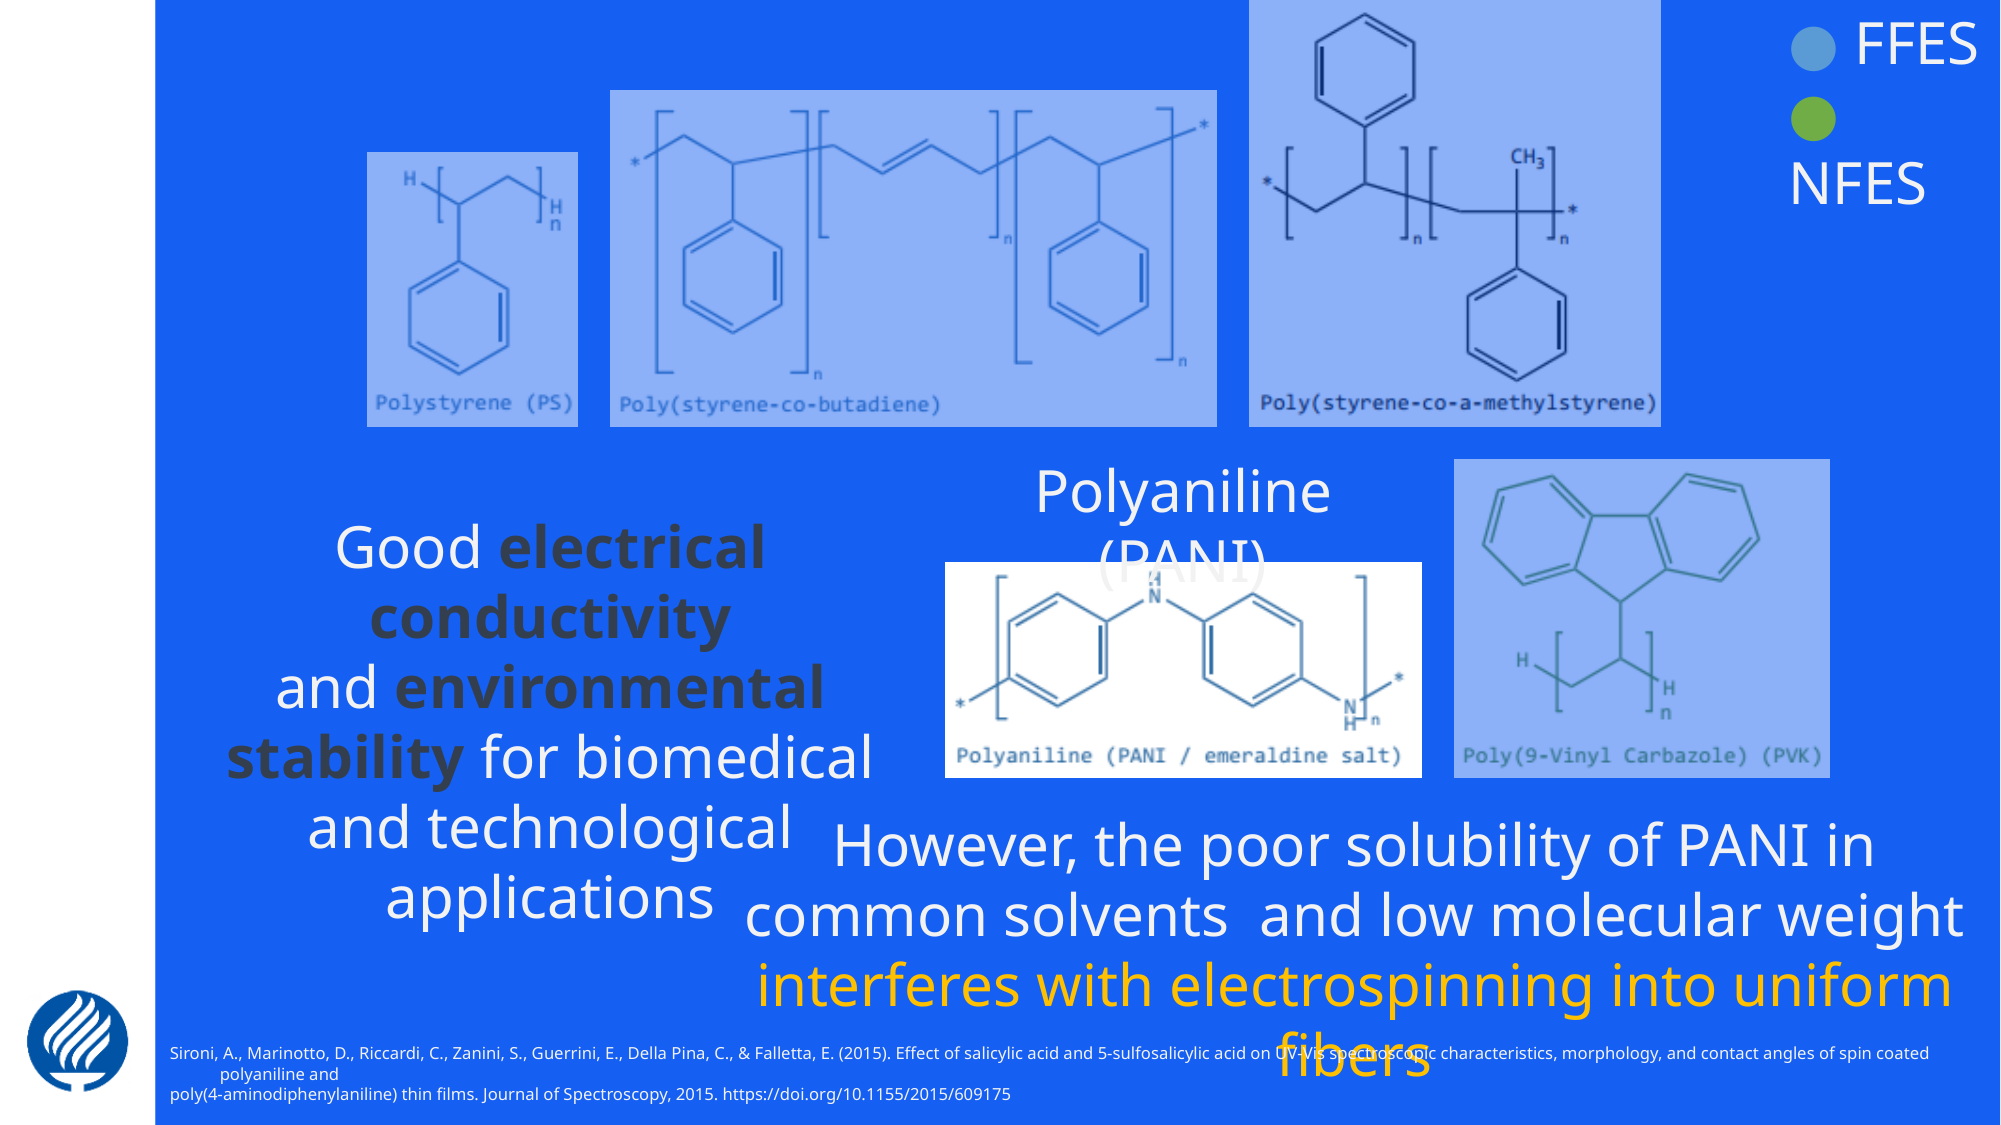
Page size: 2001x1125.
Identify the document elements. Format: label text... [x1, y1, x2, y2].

text_box Sironi, A., Marinotto, D., Riccardi, C., Zanini, S., Guerrini, E., Della Pina, C., & Falletta, E. (2015). Effect of salicylic acid and 5-sulfosalicylic acid on UV-Vis spectroscopic characteristics, morphology, and contact angles of spin coated polyaniline and poly(4-aminodiphenylaniline) thin films. Journal of Spectroscopy, 2015. https://doi.org/10.1155/2015/609175 [154, 1035, 1999, 1111]
picture [0, 0, 2001, 1125]
text_box However, the poor solubility of PANI in common solvents and low molecular weight interferes with electrospinning into uniform fibers [709, 800, 2000, 1096]
text_box Good electrical conductivity and environmental stability for biomedical and technological applications [156, 502, 946, 938]
text_box ● FFES ● NFES [1774, 0, 2000, 224]
text_box Polyaniline (PANI) [945, 446, 1422, 562]
